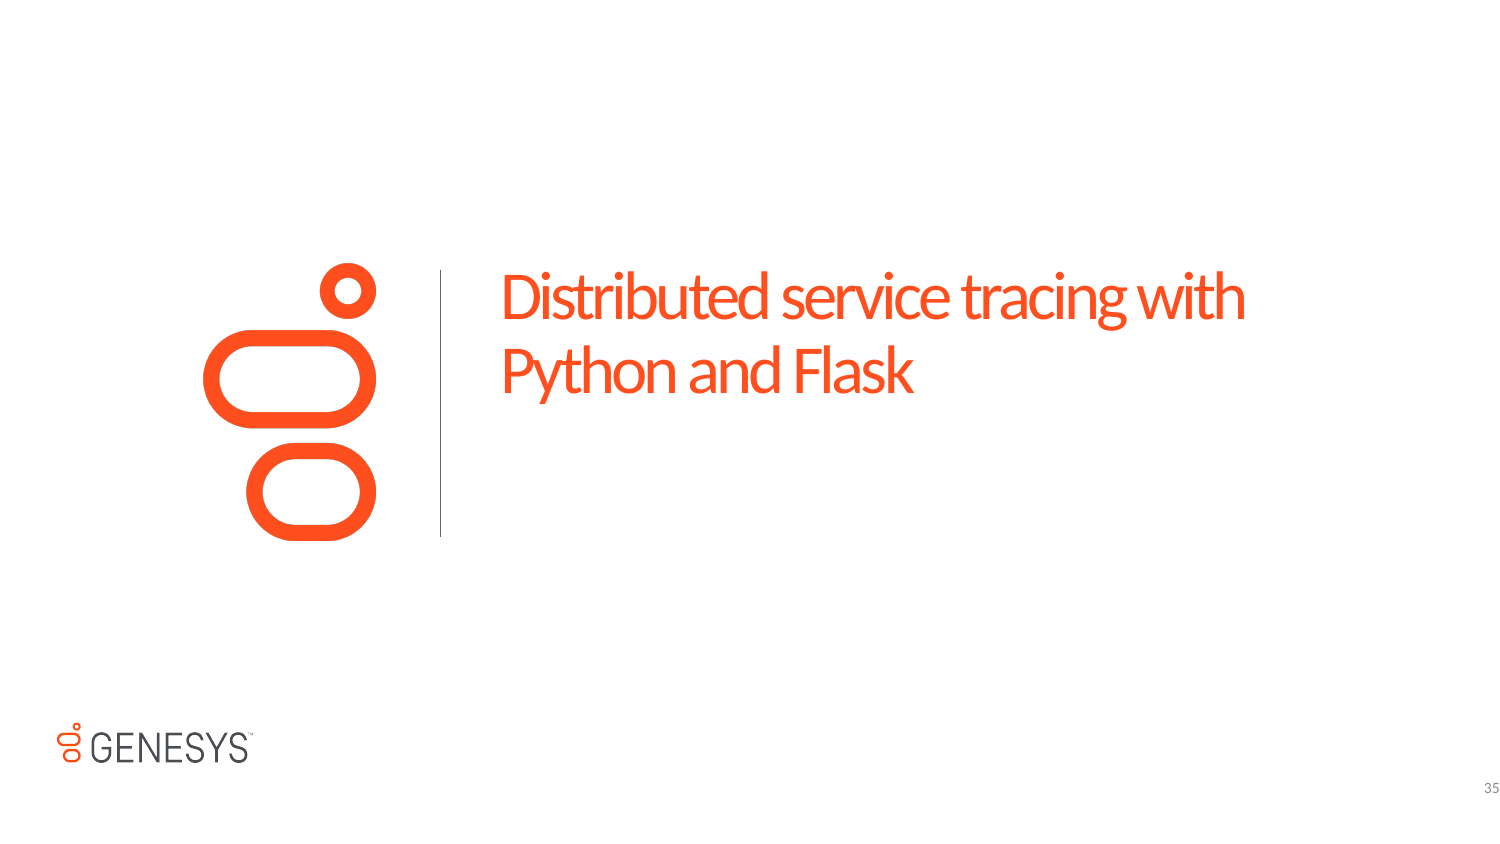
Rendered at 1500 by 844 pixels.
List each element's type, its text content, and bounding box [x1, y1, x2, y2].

slide_number 35 [1186, 764, 1500, 810]
picture [15, 681, 298, 805]
title Distributed service tracing with Python and Flask [500, 260, 1344, 411]
picture [175, 235, 404, 569]
